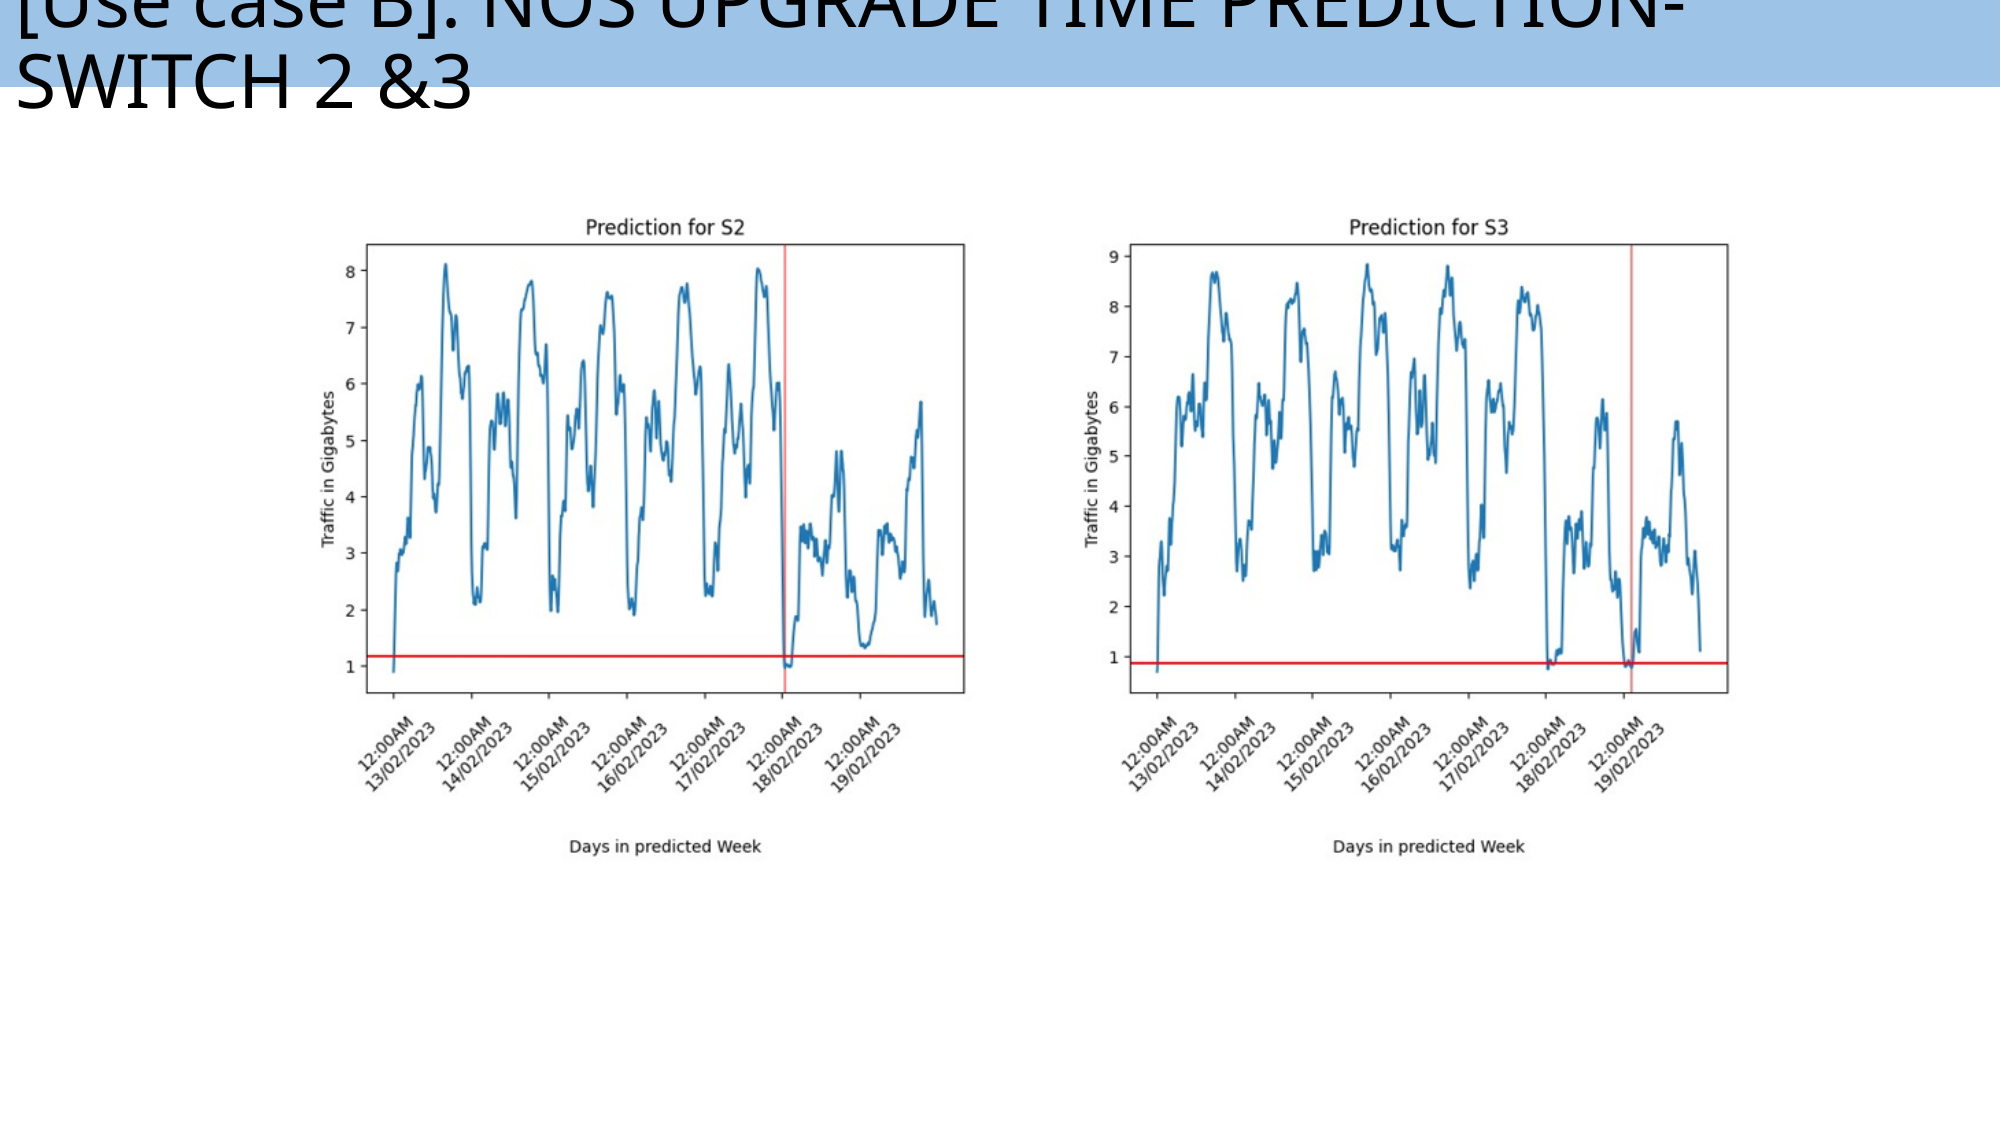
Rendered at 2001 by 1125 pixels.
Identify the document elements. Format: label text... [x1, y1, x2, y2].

title [Use case B]: NOS UPGRADE TIME PREDICTION- SWITCH 2 &3 [0, 0, 2000, 87]
picture [294, 200, 1754, 872]
